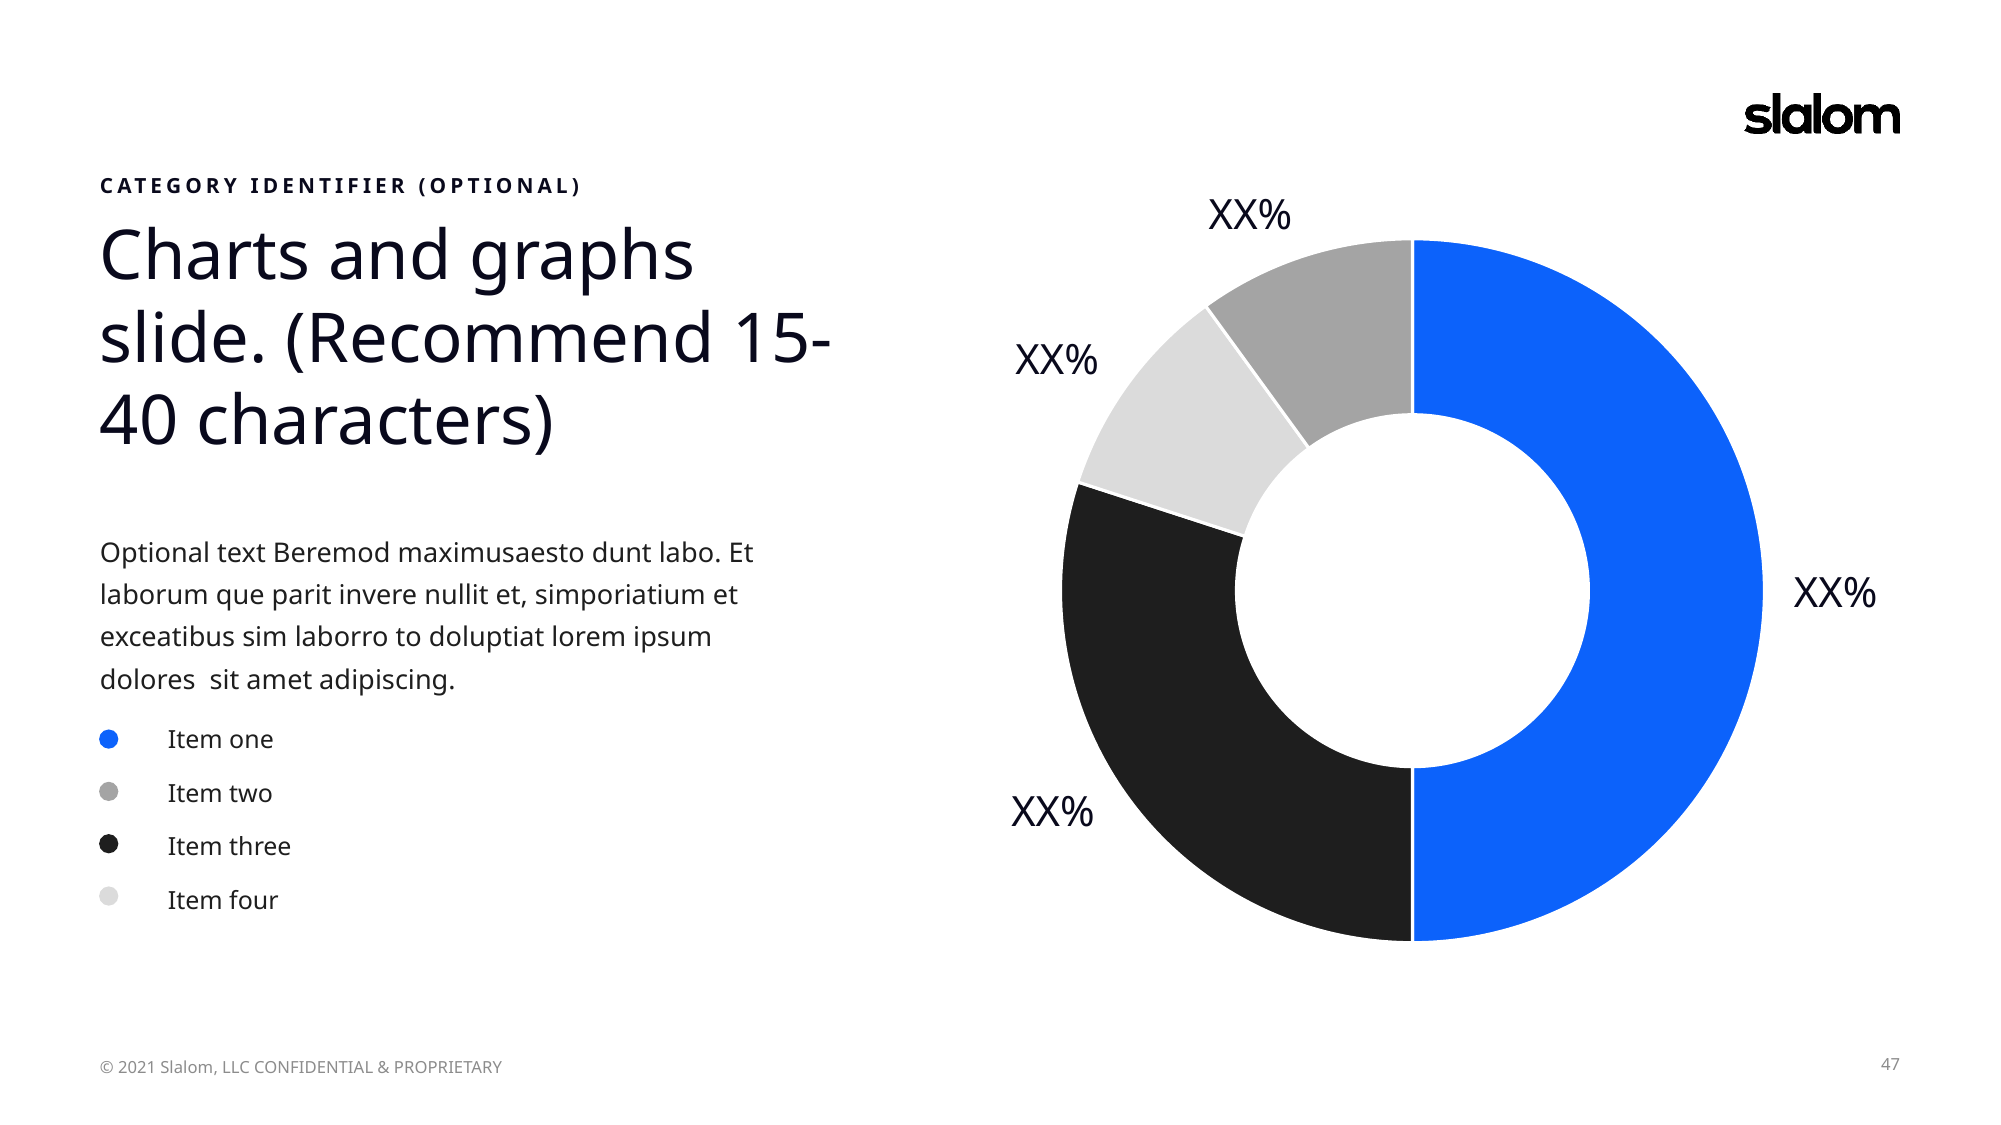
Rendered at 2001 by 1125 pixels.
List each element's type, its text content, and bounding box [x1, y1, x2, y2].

text_box [98, 885, 120, 907]
text_box [98, 780, 120, 803]
picture [1744, 93, 1900, 134]
text_box [98, 728, 120, 750]
text_box Item one Item two Item three Item four [166, 713, 456, 934]
text_box CATEGORY IDENTIFIER (OPTIONAL) [98, 170, 727, 198]
text_box XX% [973, 767, 1031, 850]
slide_number 47 [1412, 1035, 1900, 1096]
text_box Charts and graphs slide. (Recommend 15-40 characters) [98, 210, 863, 457]
text_box XX% [1170, 170, 1330, 224]
text_box XX% [977, 316, 1031, 399]
text_box [98, 833, 120, 855]
text_box XX% [1794, 549, 1915, 632]
chart [1031, 224, 1794, 958]
footer © 2021 Slalom, LLC CONFIDENTIAL & PROPRIETARY [99, 1038, 759, 1099]
text_box Optional text Beremod maximusaesto dunt labo. Et laborum que parit invere nullit et, simporiatium et exceatibus sim laborro to doluptiat lorem ipsum dolores sit amet adipiscing. [98, 523, 787, 692]
